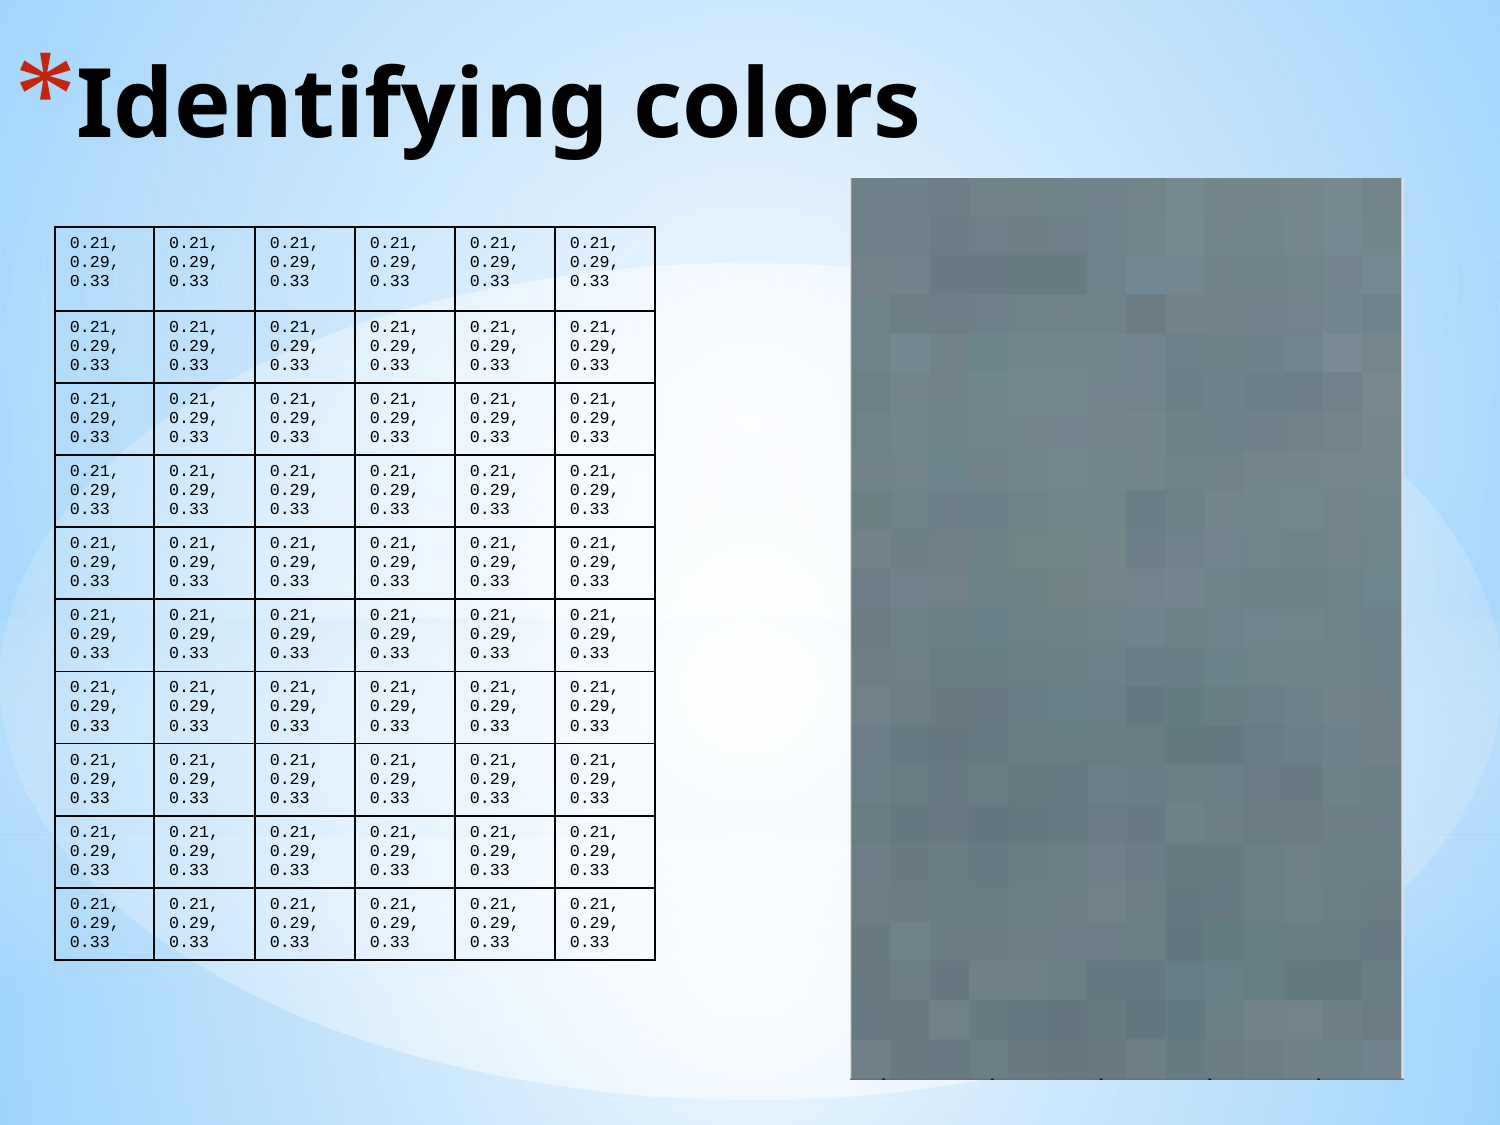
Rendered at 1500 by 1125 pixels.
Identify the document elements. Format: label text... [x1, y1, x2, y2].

table_header 0.21, 0.29, 0.33 [56, 228, 153, 310]
table_cell 0.21, 0.29, 0.33 [356, 384, 454, 454]
table_cell 0.21, 0.29, 0.33 [356, 600, 454, 671]
table_cell 0.21, 0.29, 0.33 [155, 528, 254, 598]
table_cell 0.21, 0.29, 0.33 [56, 312, 153, 382]
table_cell 0.21, 0.29, 0.33 [155, 600, 254, 671]
table_cell 0.21, 0.29, 0.33 [356, 456, 454, 526]
table_cell 0.21, 0.29, 0.33 [456, 528, 554, 598]
table_cell 0.21, 0.29, 0.33 [56, 600, 153, 671]
table_cell 0.21, 0.29, 0.33 [556, 744, 654, 815]
picture [850, 177, 1404, 1080]
table_cell 0.21, 0.29, 0.33 [256, 672, 354, 743]
table_cell 0.21, 0.29, 0.33 [256, 384, 354, 454]
table_header 0.21, 0.29, 0.33 [155, 228, 254, 310]
table_cell 0.21, 0.29, 0.33 [155, 889, 254, 959]
table_cell 0.21, 0.29, 0.33 [256, 817, 354, 887]
table_cell 0.21, 0.29, 0.33 [556, 528, 654, 598]
table_header 0.21, 0.29, 0.33 [356, 228, 454, 310]
table_cell 0.21, 0.29, 0.33 [155, 312, 254, 382]
table_cell 0.21, 0.29, 0.33 [56, 672, 153, 743]
table_cell 0.21, 0.29, 0.33 [556, 889, 654, 959]
table_cell 0.21, 0.29, 0.33 [155, 672, 254, 743]
table_cell 0.21, 0.29, 0.33 [356, 672, 454, 743]
table_cell 0.21, 0.29, 0.33 [56, 528, 153, 598]
table_cell 0.21, 0.29, 0.33 [56, 817, 153, 887]
title Identifying colors [0, 34, 1069, 222]
table_cell 0.21, 0.29, 0.33 [256, 528, 354, 598]
table_cell 0.21, 0.29, 0.33 [56, 889, 153, 959]
table_cell 0.21, 0.29, 0.33 [256, 312, 354, 382]
table_header 0.21, 0.29, 0.33 [256, 228, 354, 310]
table_cell 0.21, 0.29, 0.33 [155, 744, 254, 815]
table_cell 0.21, 0.29, 0.33 [456, 744, 554, 815]
table_header 0.21, 0.29, 0.33 [556, 228, 654, 310]
table_cell 0.21, 0.29, 0.33 [56, 744, 153, 815]
table_cell 0.21, 0.29, 0.33 [556, 817, 654, 887]
table_cell 0.21, 0.29, 0.33 [356, 312, 454, 382]
table_cell 0.21, 0.29, 0.33 [155, 384, 254, 454]
table_cell 0.21, 0.29, 0.33 [56, 456, 153, 526]
table_cell 0.21, 0.29, 0.33 [456, 672, 554, 743]
table_cell 0.21, 0.29, 0.33 [456, 600, 554, 671]
table_cell 0.21, 0.29, 0.33 [556, 456, 654, 526]
table_cell 0.21, 0.29, 0.33 [155, 456, 254, 526]
table_cell 0.21, 0.29, 0.33 [556, 312, 654, 382]
table_cell 0.21, 0.29, 0.33 [456, 312, 554, 382]
table_cell 0.21, 0.29, 0.33 [155, 817, 254, 887]
table_cell 0.21, 0.29, 0.33 [356, 817, 454, 887]
table_header 0.21, 0.29, 0.33 [456, 228, 554, 310]
table_cell 0.21, 0.29, 0.33 [356, 744, 454, 815]
table_cell 0.21, 0.29, 0.33 [256, 889, 354, 959]
table_cell 0.21, 0.29, 0.33 [356, 528, 454, 598]
table_cell 0.21, 0.29, 0.33 [556, 672, 654, 743]
table_cell 0.21, 0.29, 0.33 [456, 817, 554, 887]
table_cell 0.21, 0.29, 0.33 [456, 456, 554, 526]
table_cell 0.21, 0.29, 0.33 [556, 384, 654, 454]
table_cell 0.21, 0.29, 0.33 [56, 384, 153, 454]
table_cell 0.21, 0.29, 0.33 [256, 456, 354, 526]
table_cell 0.21, 0.29, 0.33 [356, 889, 454, 959]
table_cell 0.21, 0.29, 0.33 [456, 889, 554, 959]
table_cell 0.21, 0.29, 0.33 [256, 744, 354, 815]
table_cell 0.21, 0.29, 0.33 [556, 600, 654, 671]
table_cell 0.21, 0.29, 0.33 [456, 384, 554, 454]
table_cell 0.21, 0.29, 0.33 [256, 600, 354, 671]
